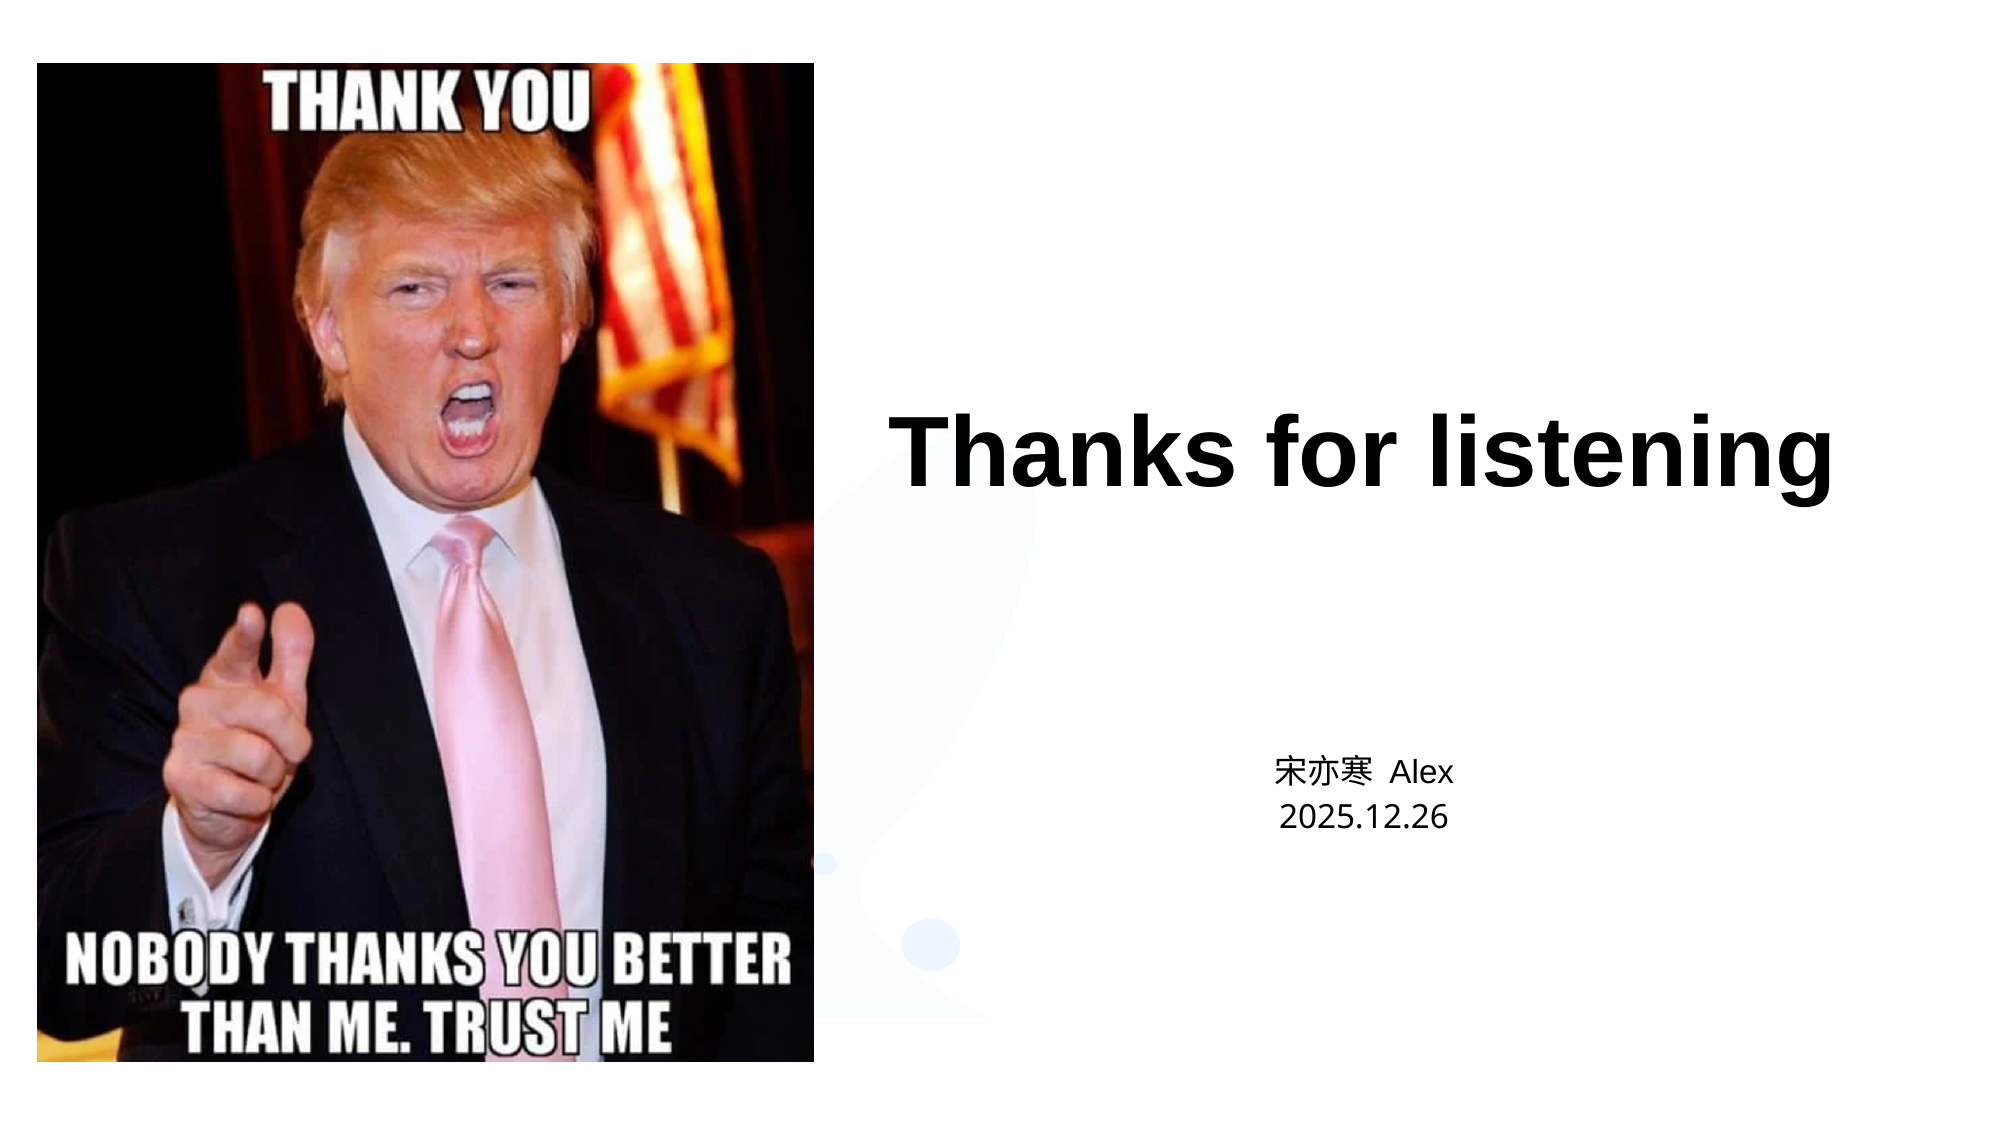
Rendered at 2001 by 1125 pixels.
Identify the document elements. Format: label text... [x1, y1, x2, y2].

list 宋亦寒 Alex [837, 743, 1891, 788]
title Thanks for listening [836, 185, 1890, 709]
picture [37, 63, 814, 1062]
list 2025.12.26 [837, 788, 1891, 834]
